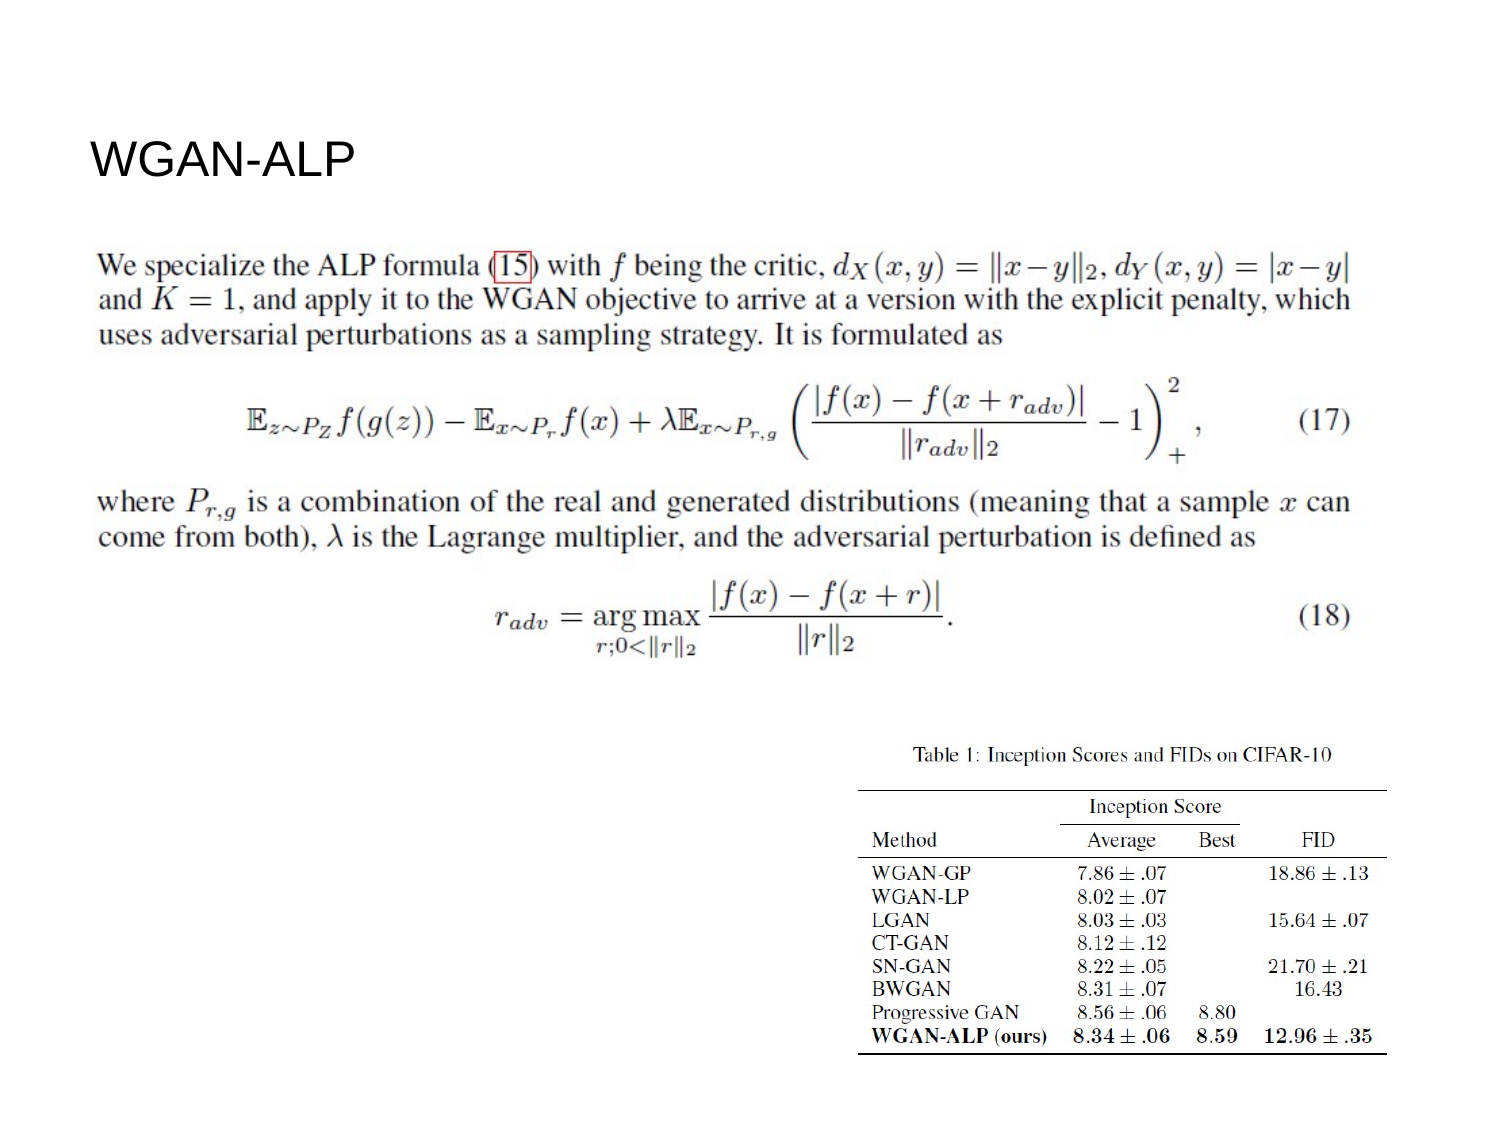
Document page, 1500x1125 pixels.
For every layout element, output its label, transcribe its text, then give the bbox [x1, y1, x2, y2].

picture [799, 724, 1454, 1076]
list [72, 224, 1376, 673]
title WGAN-ALP [75, 99, 1425, 213]
